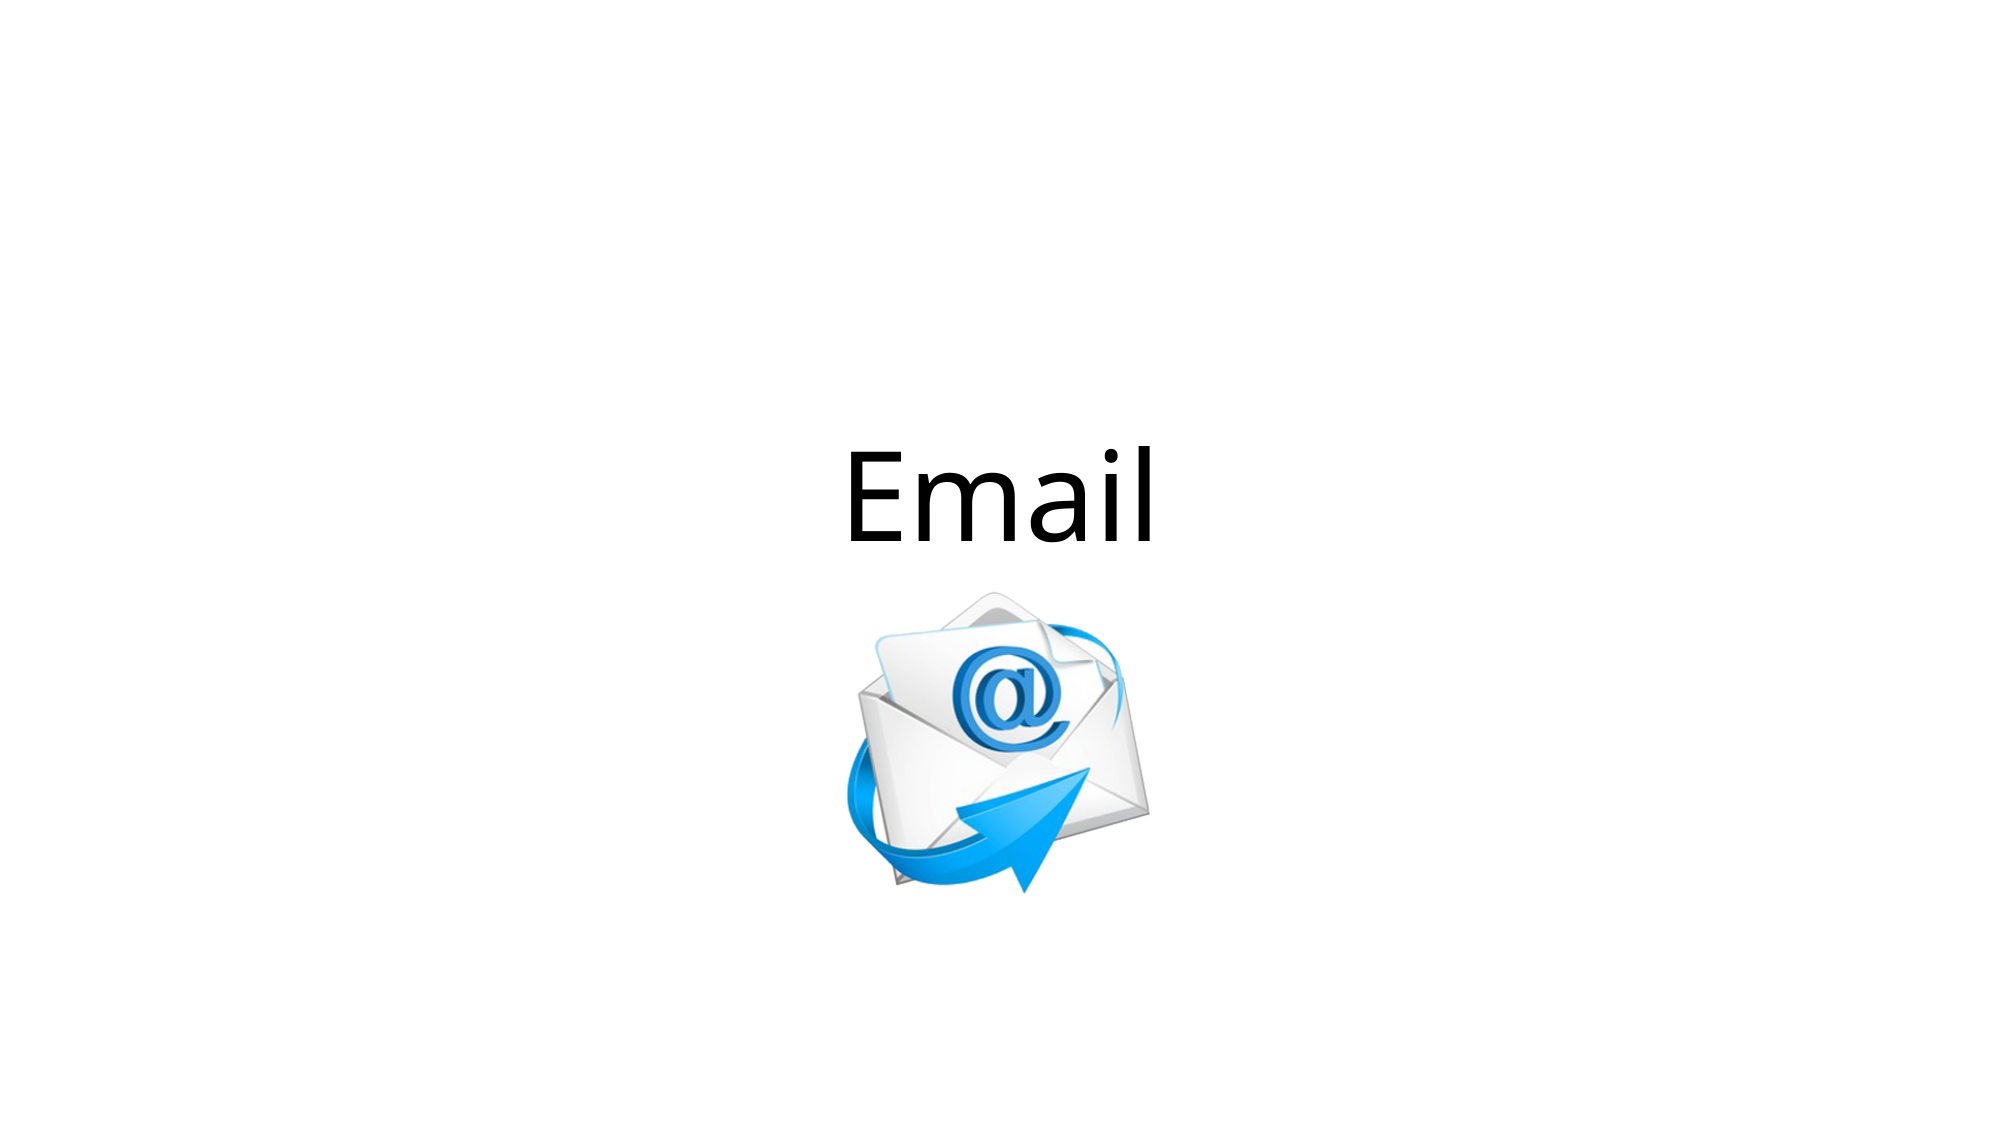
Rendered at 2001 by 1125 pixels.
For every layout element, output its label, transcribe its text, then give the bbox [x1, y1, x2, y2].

title Email [249, 184, 1750, 576]
picture [845, 590, 1155, 917]
